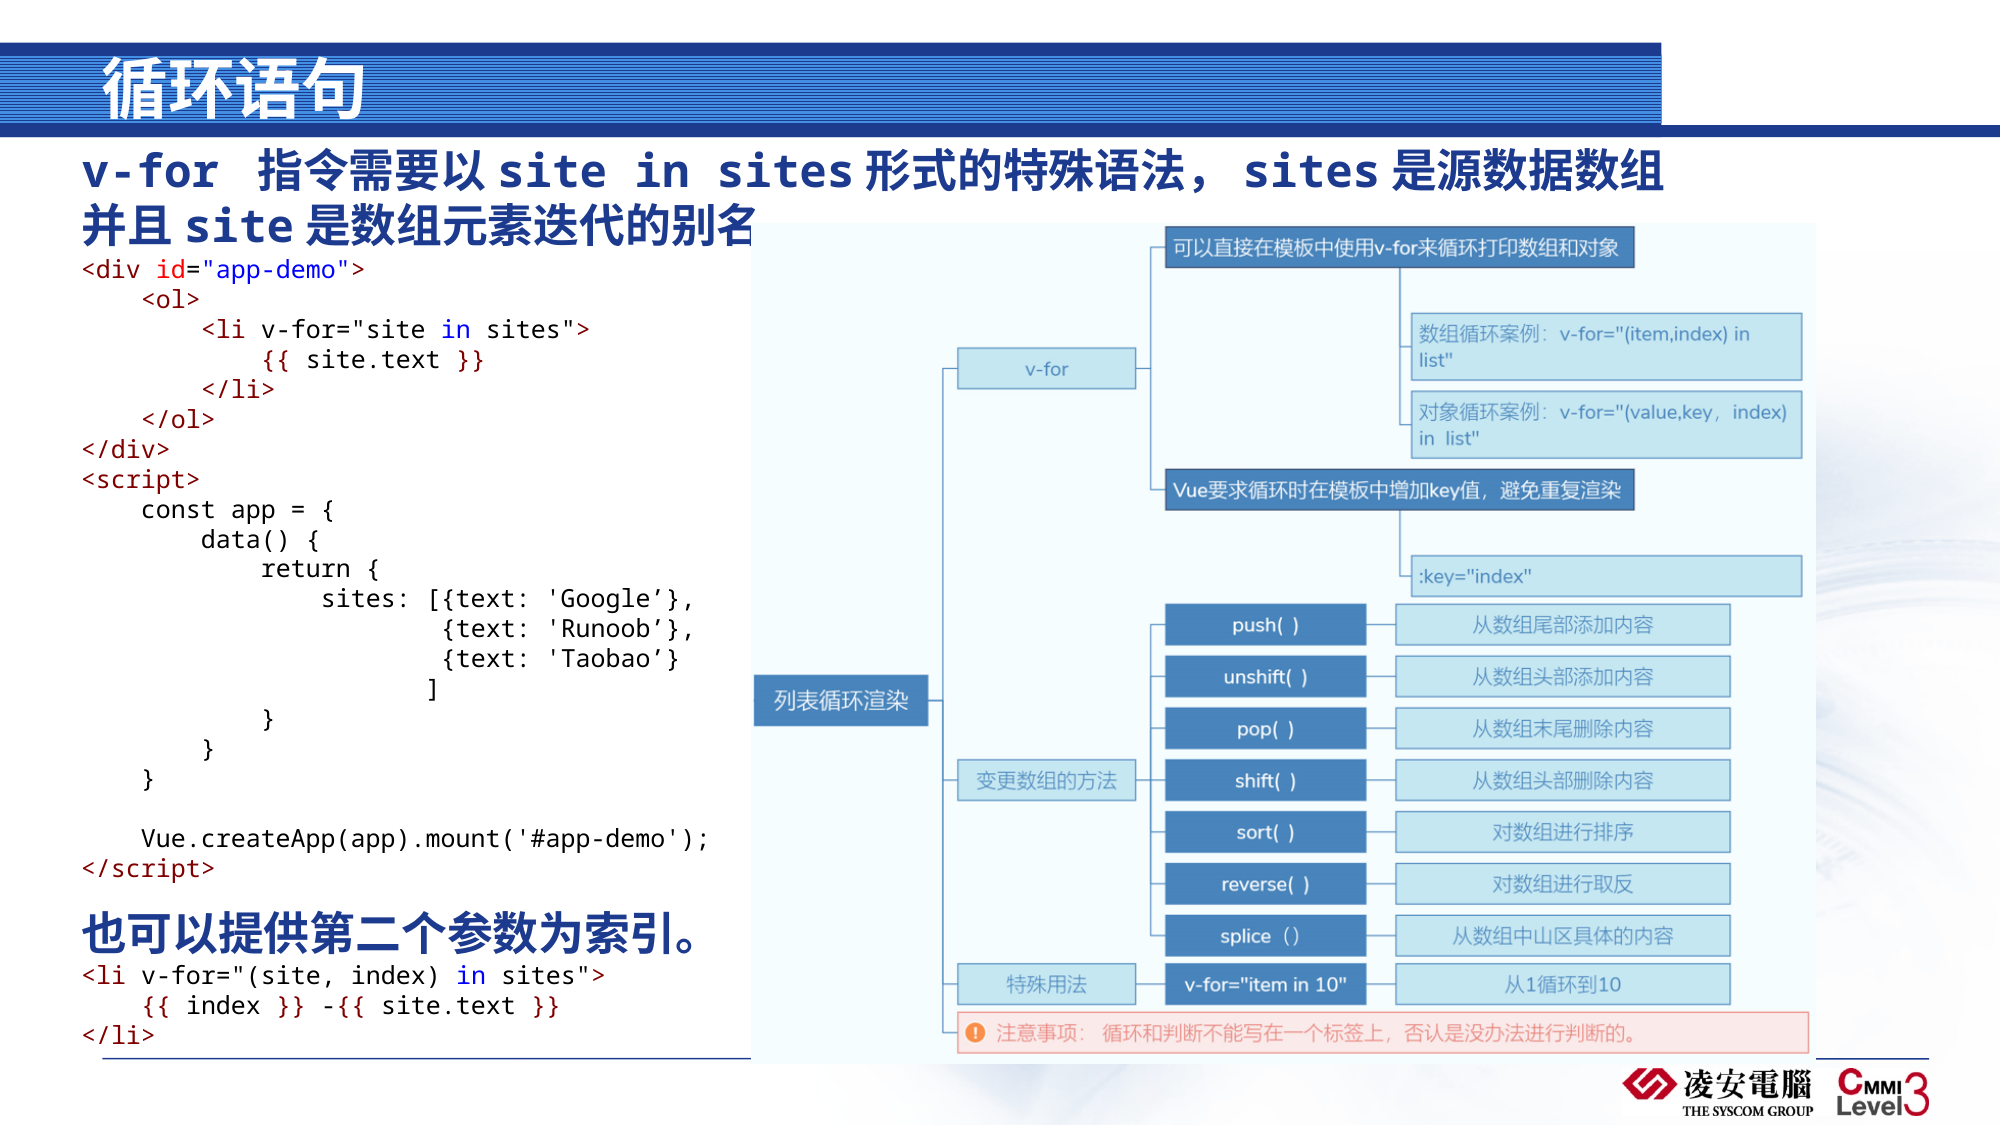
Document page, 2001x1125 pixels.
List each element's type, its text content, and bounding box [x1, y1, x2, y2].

title 循环语句 [86, 37, 1505, 134]
picture [511, 223, 2000, 1125]
text_box <div id="app-demo"> <ol> <li v-for="site in sites"> {{ site.text }} </li> </ol> </div> <script> const app = { data() { return { sites: [{text: 'Google’}, {text: 'Runoob’}, {text: 'Taobao’} ] } } } Vue.createApp(app).mount('#app-demo'); </script> [66, 246, 746, 890]
text_box v-for 指令需要以site in sites形式的特殊语法，sites是源数据数组并且site是数组元素迭代的别名。 [66, 134, 1721, 246]
text_box 也可以提供第二个参数为索引。 <li v-for="(site, index) in sites"> {{ index }} -{{ site.text }} </li> [66, 896, 746, 1057]
